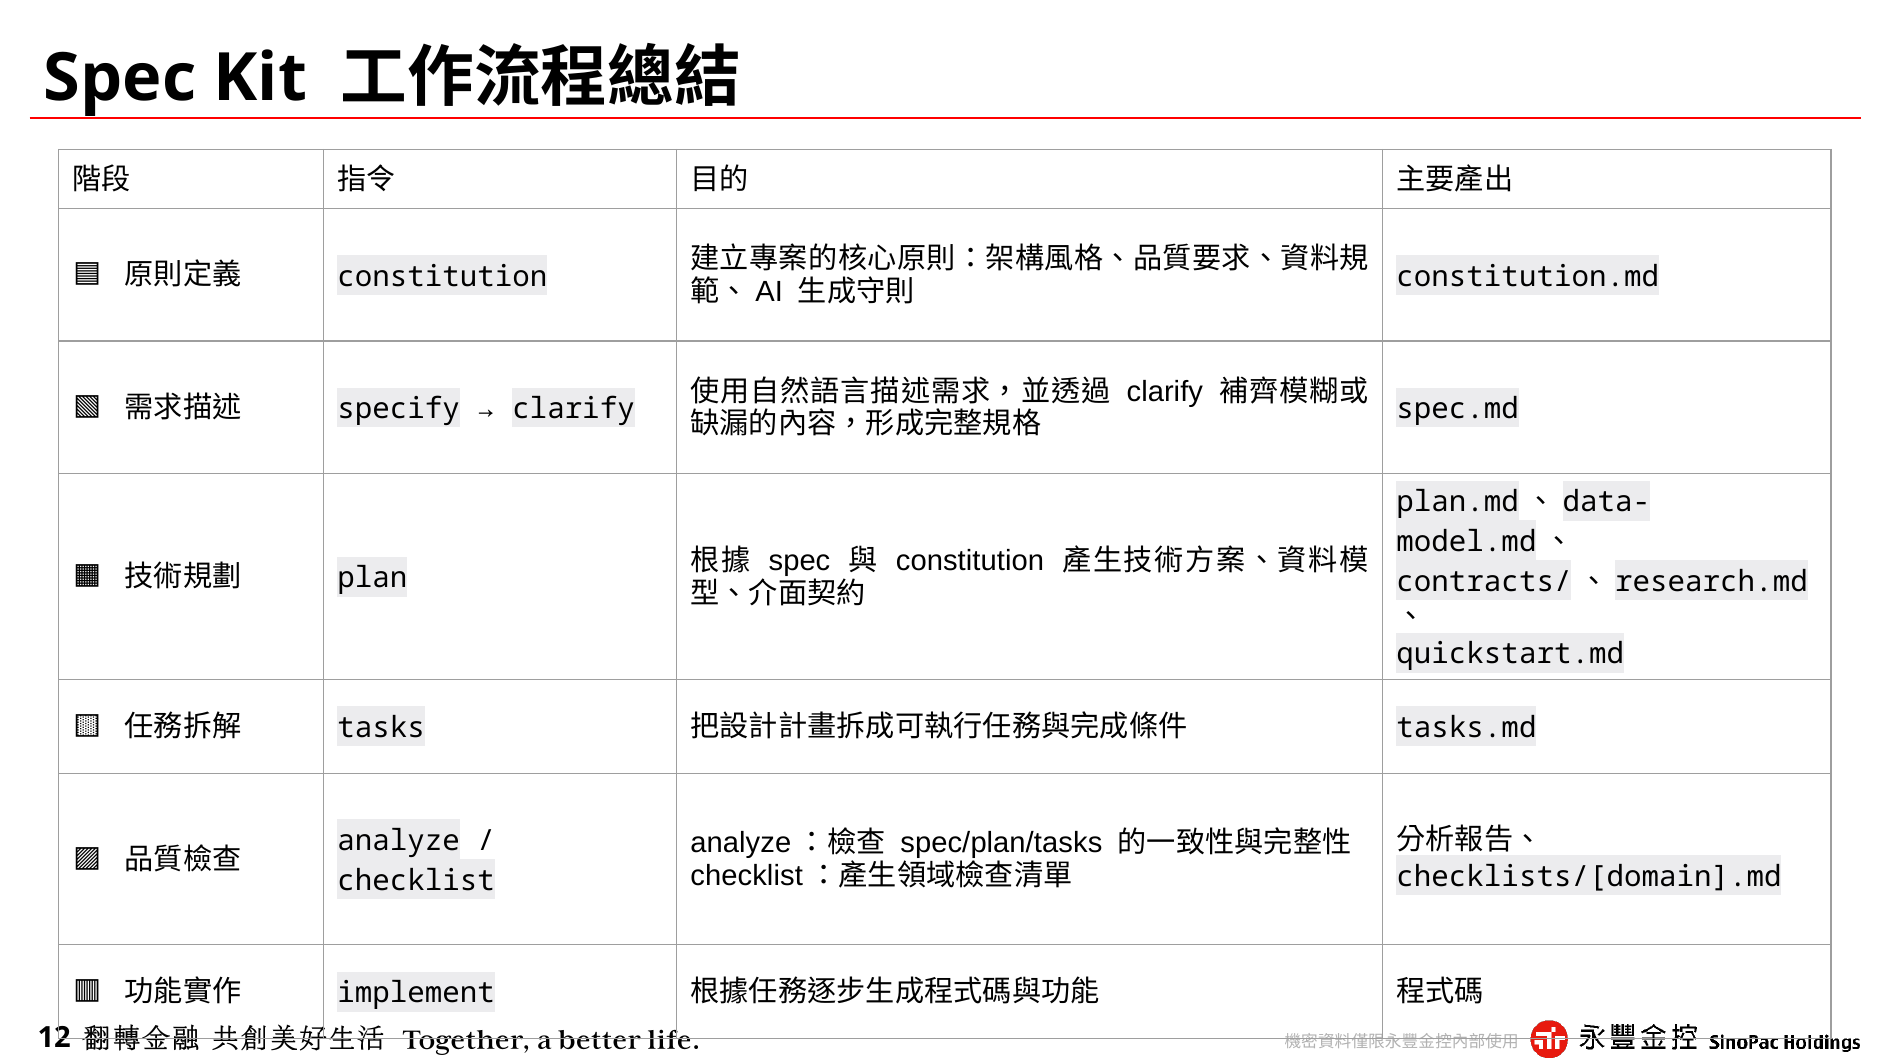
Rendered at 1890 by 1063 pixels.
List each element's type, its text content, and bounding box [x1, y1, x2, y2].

table_cell 🟩 需求描述 [59, 342, 323, 473]
table_cell plan [324, 474, 676, 679]
table_cell analyze：檢查 spec/plan/tasks 的一致性與完整性 checklist：產生領域檢查清單 [677, 774, 1382, 944]
table_cell tasks [324, 680, 676, 773]
table_header 主要產出 [1383, 150, 1830, 208]
table_header 指令 [324, 150, 676, 208]
title Spec Kit 工作流程總結 [29, 29, 1861, 118]
table_header 目的 [677, 150, 1382, 208]
picture [1529, 1019, 1861, 1059]
table_cell 🟨 任務拆解 [59, 680, 323, 773]
table_cell spec.md [1383, 342, 1830, 473]
table_cell 程式碼 [1383, 945, 1830, 1038]
table_cell 把設計計畫拆成可執行任務與完成條件 [677, 680, 1382, 773]
table_cell plan.md、data-model.md、 contracts/、research.md、 quickstart.md [1383, 474, 1830, 679]
table_cell specify → clarify [324, 342, 676, 473]
table_cell 使用自然語言描述需求，並透過 clarify 補齊模糊或缺漏的內容，形成完整規格 [677, 342, 1382, 473]
table_cell constitution.md [1383, 209, 1830, 340]
table_cell 🟦 原則定義 [59, 209, 323, 340]
table_cell constitution [324, 209, 676, 340]
picture [28, 981, 752, 1063]
table_cell implement [324, 945, 676, 1038]
table_cell 🟧 技術規劃 [59, 474, 323, 679]
table_cell tasks.md [1383, 680, 1830, 773]
table_cell 根據任務逐步生成程式碼與功能 [677, 945, 1382, 1038]
table_cell 分析報告、 checklists/[domain].md [1383, 774, 1830, 944]
table_cell 🟥 功能實作 [59, 945, 323, 1038]
table_cell analyze / checklist [324, 774, 676, 944]
table_cell 建立專案的核心原則：架構風格、品質要求、資料規範、AI 生成守則 [677, 209, 1382, 340]
table_cell 🟪 品質檢查 [59, 774, 323, 944]
table_cell 根據 spec 與 constitution 產生技術方案、資料模型、介面契約 [677, 474, 1382, 679]
table_header 階段 [59, 150, 323, 208]
